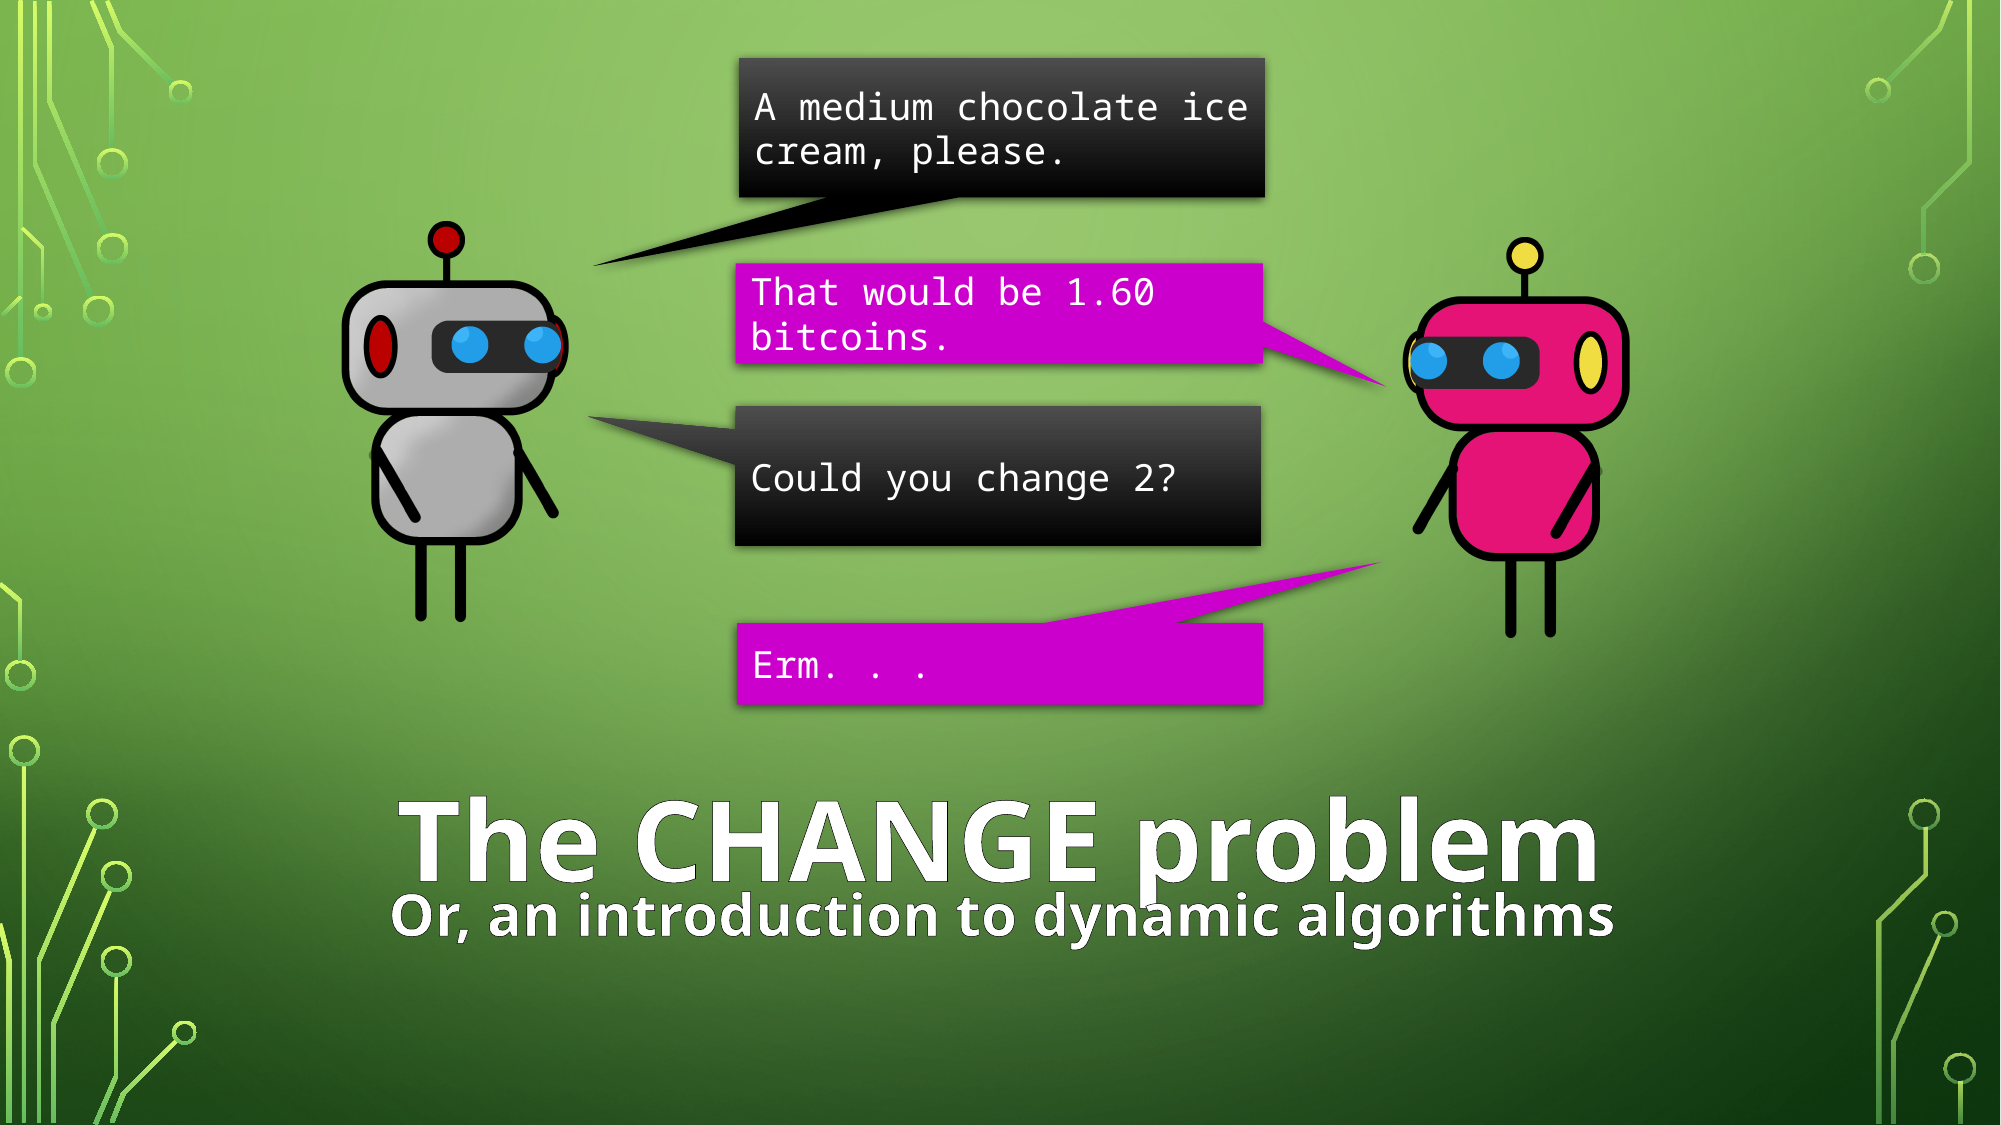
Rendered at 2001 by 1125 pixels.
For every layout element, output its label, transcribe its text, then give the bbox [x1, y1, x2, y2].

text_box The CHANGE problem [381, 761, 1619, 870]
text_box Erm. . . [737, 583, 1263, 705]
picture [183, 158, 710, 686]
picture [1261, 174, 1788, 701]
text_box Could you change 2? [710, 406, 1261, 547]
text_box A medium chocolate ice cream, please. [710, 57, 1265, 245]
text_box Or, an introduction to dynamic algorithms [373, 870, 1631, 956]
text_box That would be 1.60 bitcoins. [735, 263, 1261, 364]
